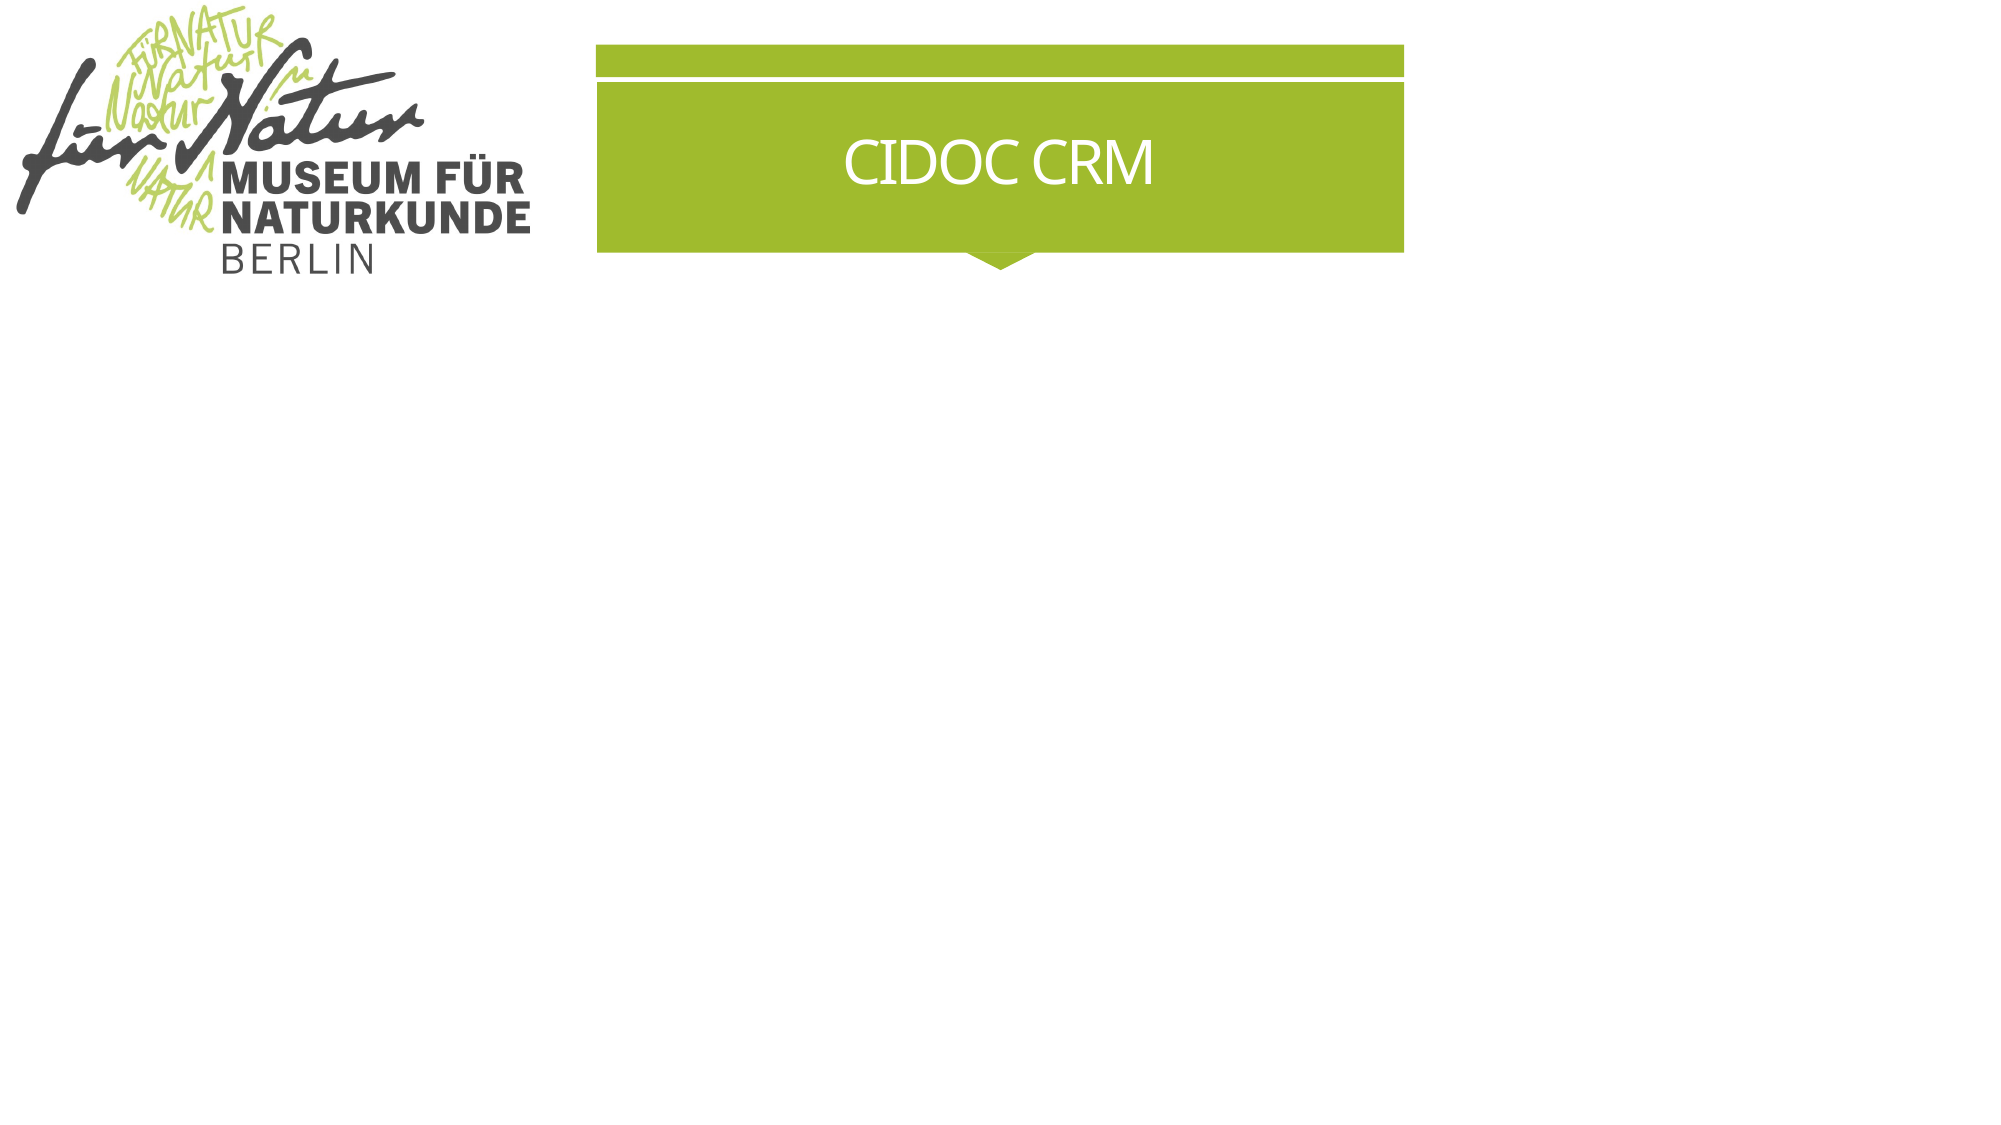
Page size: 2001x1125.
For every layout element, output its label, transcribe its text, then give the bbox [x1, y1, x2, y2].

table_cell 283 [0, 0, 546, 321]
title CIDOC CRM [611, 96, 1389, 235]
